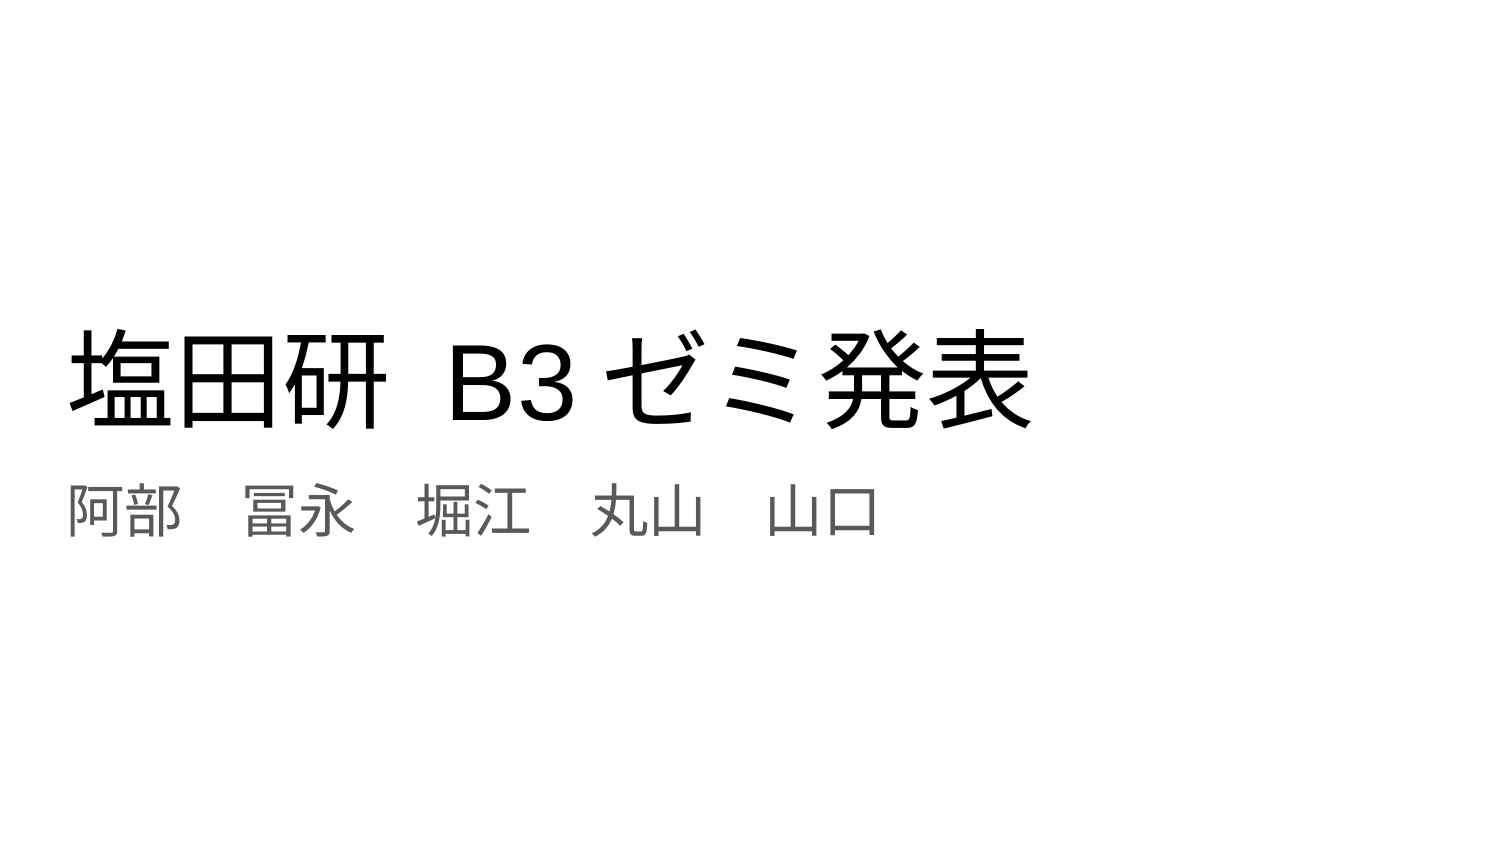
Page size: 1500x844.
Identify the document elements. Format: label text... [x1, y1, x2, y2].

title 塩田研 B3ゼミ発表 [51, 122, 1449, 459]
subtitle 阿部 冨永 堀江 丸山 山口 [51, 464, 1449, 595]
